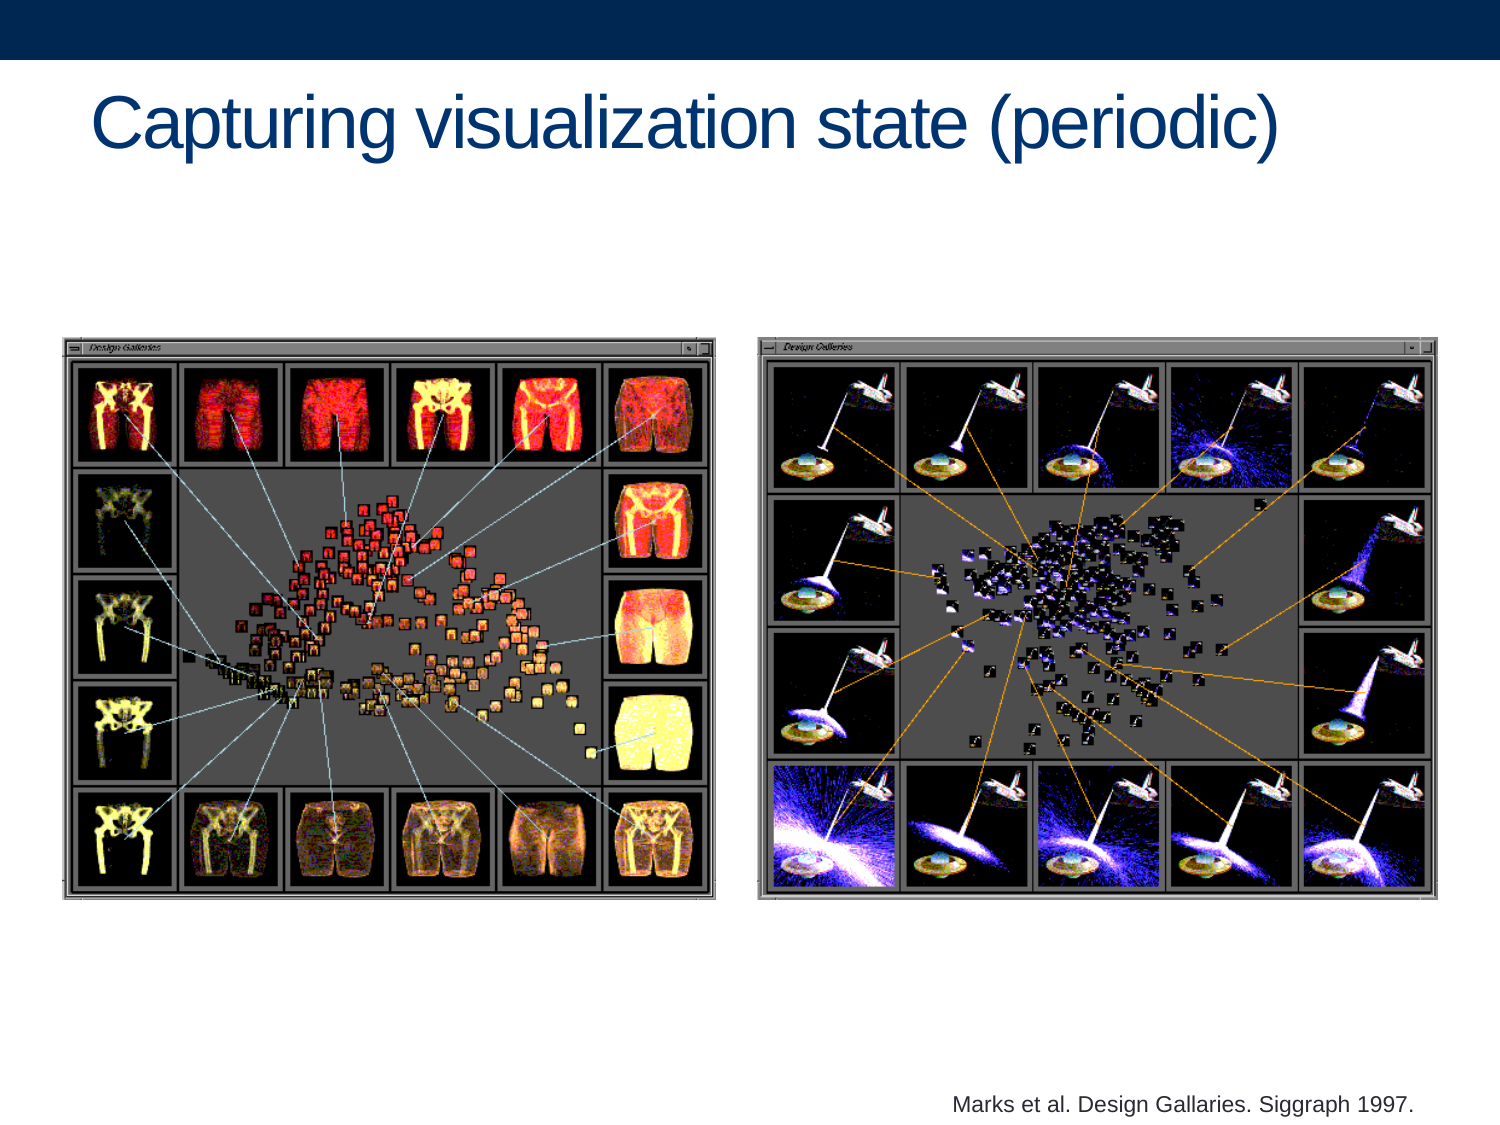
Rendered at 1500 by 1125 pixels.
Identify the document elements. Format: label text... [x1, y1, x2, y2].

text_box Marks et al. Design Gallaries. Siggraph 1997. [937, 1082, 1500, 1125]
picture [62, 337, 717, 901]
picture [756, 337, 1439, 901]
title Capturing visualization state (periodic) [75, 37, 1425, 200]
